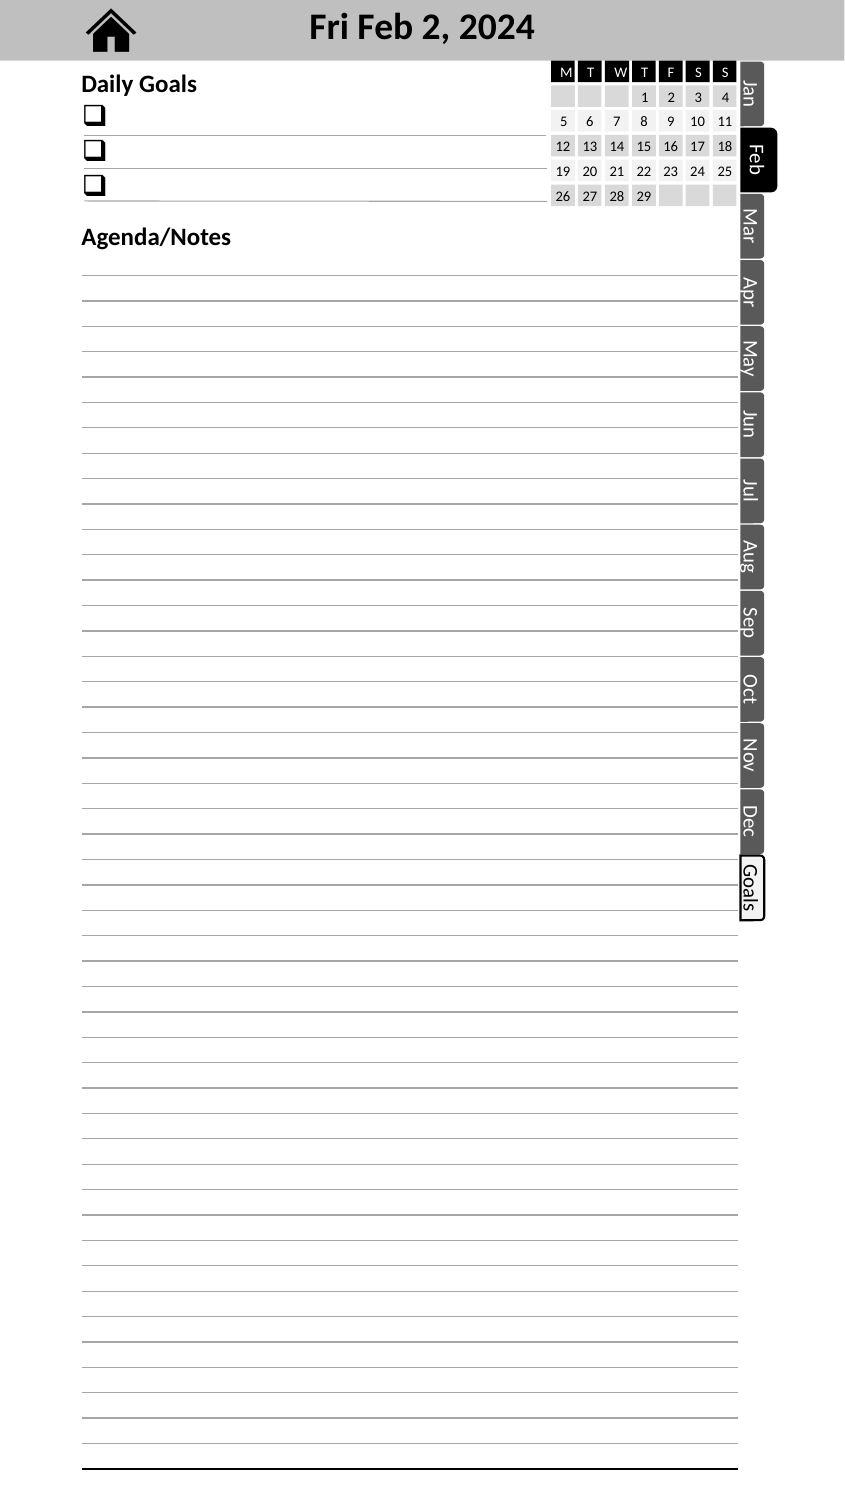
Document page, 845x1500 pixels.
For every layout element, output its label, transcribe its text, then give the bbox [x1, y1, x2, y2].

list Fri Feb 2, 2024 [190, 0, 655, 61]
picture [82, 1, 140, 59]
